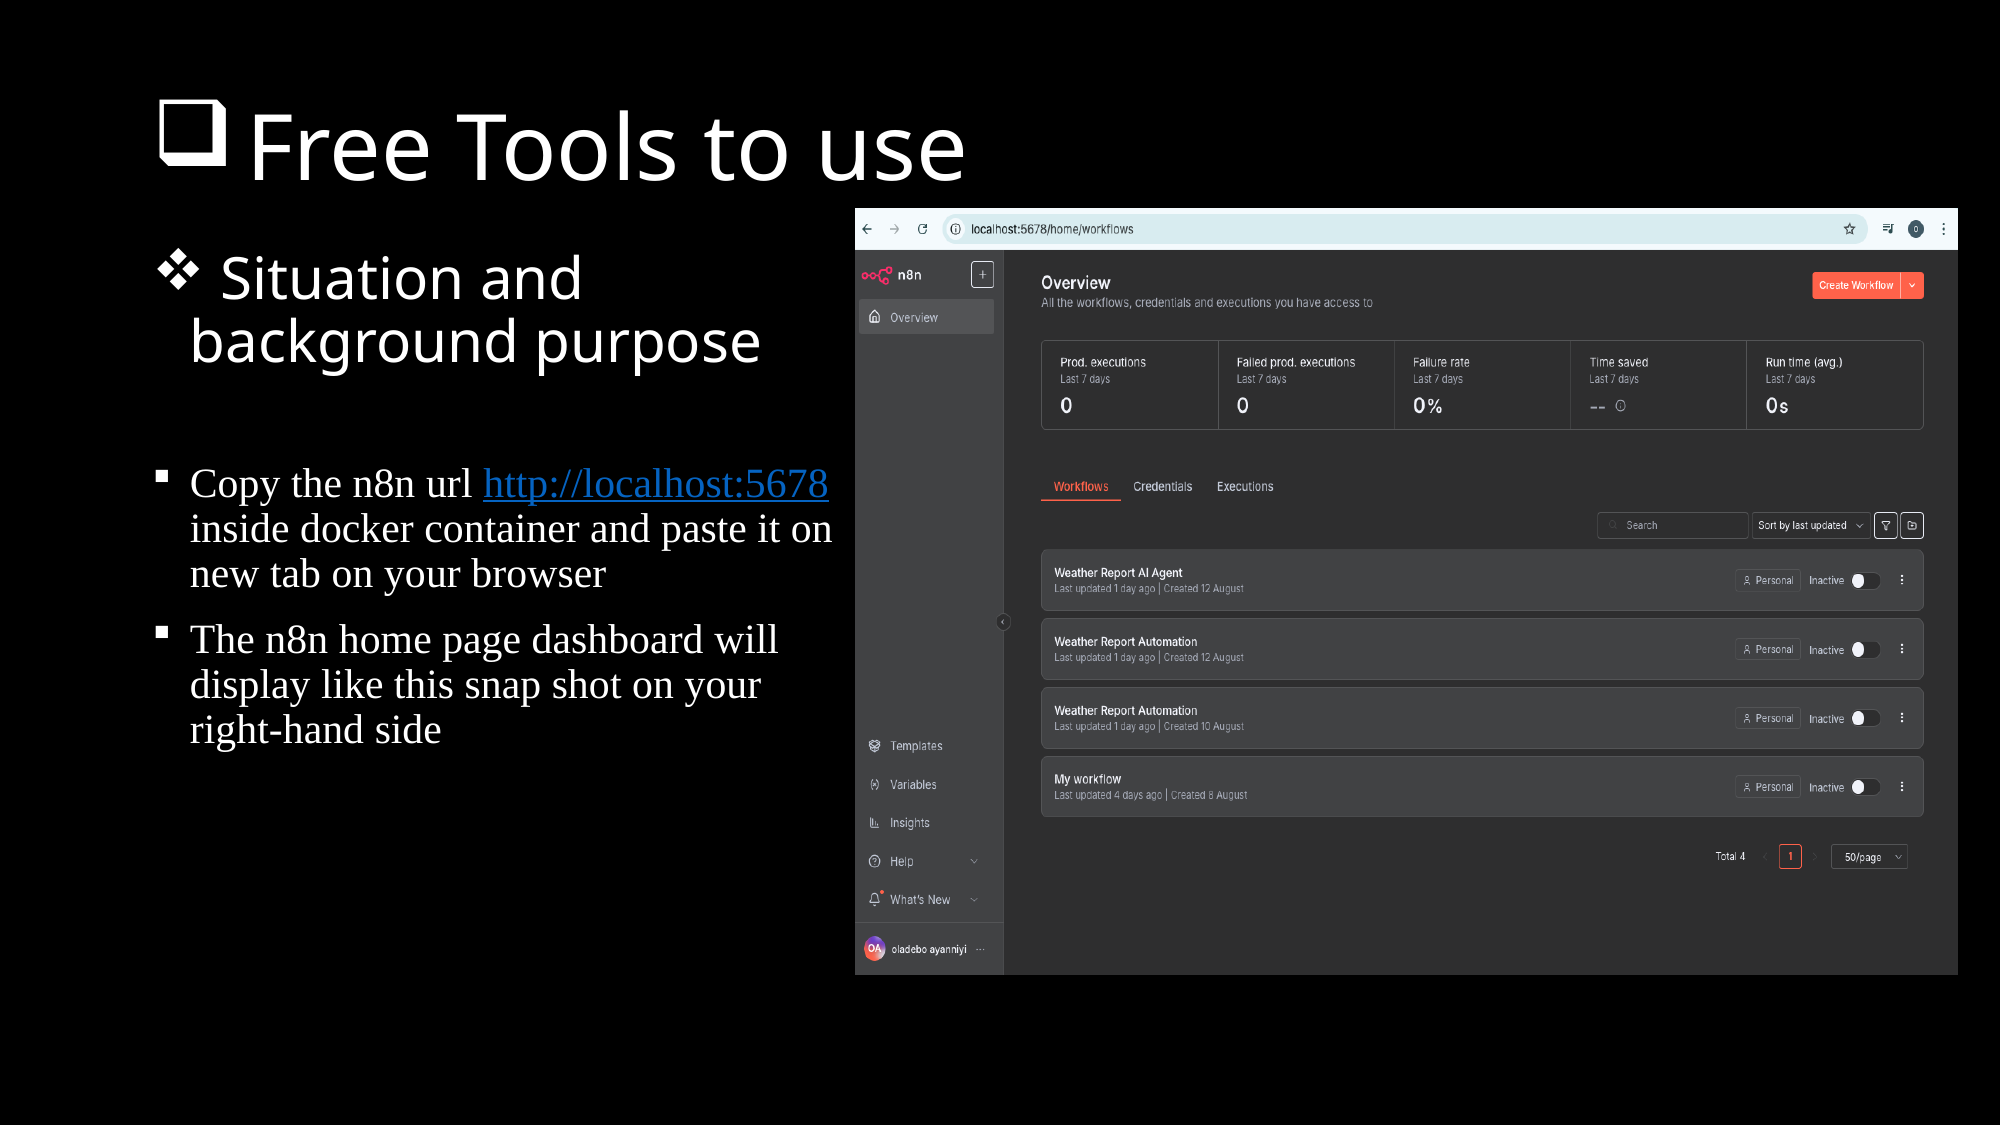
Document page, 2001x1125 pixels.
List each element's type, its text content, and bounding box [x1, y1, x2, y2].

title Free Tools to use [137, 59, 1863, 241]
picture [855, 208, 1958, 975]
list Situation and background purpose Copy the n8n url http://localhost:5678 inside docker container and paste it on new tab on your browser The n8n home page dashboard will display like this snap shot on your right-hand side [137, 241, 879, 1066]
